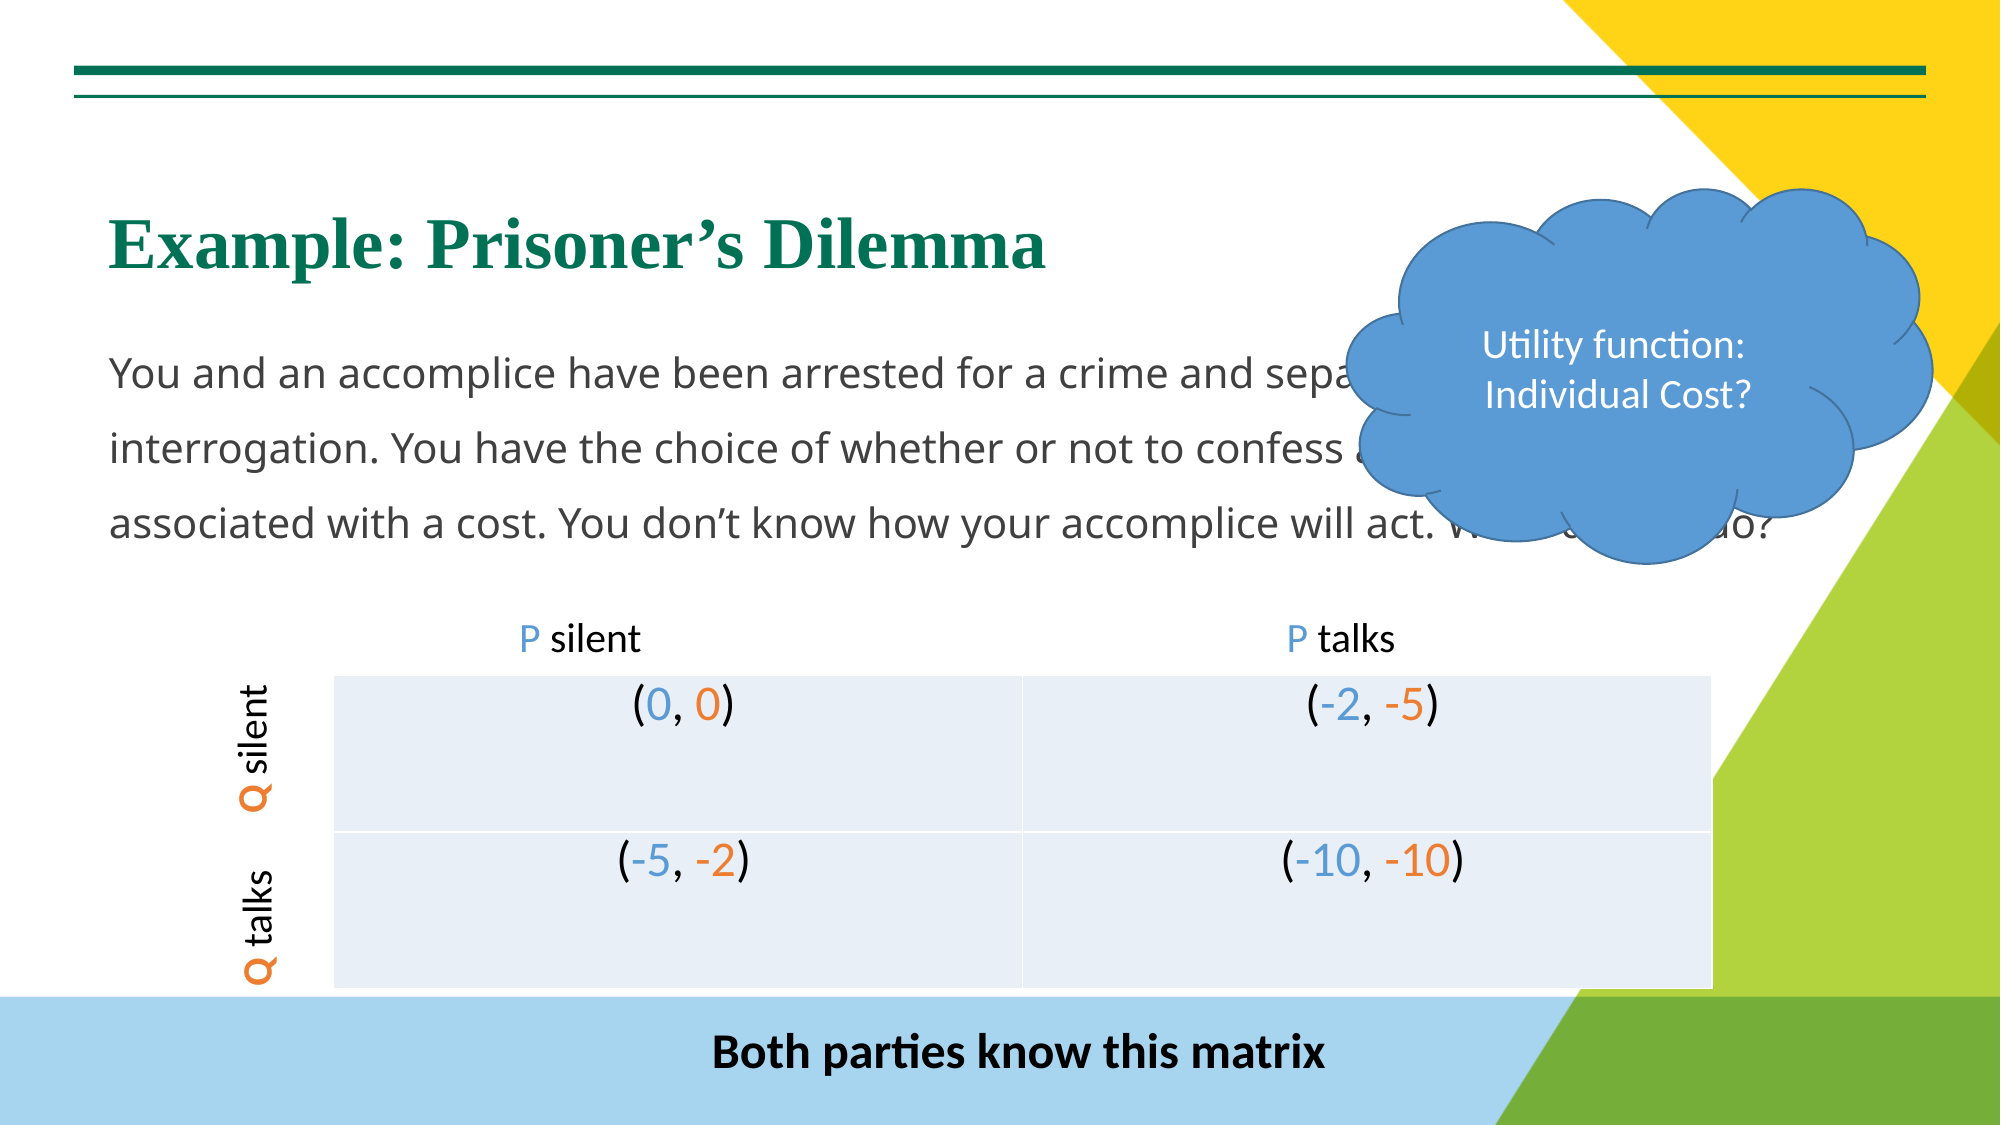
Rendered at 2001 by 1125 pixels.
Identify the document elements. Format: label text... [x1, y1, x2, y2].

table_header (0, 0) [334, 676, 1022, 831]
text_box P silent [504, 603, 890, 668]
text_box P talks [1271, 603, 1549, 668]
picture [0, 0, 2000, 1125]
list You and an accomplice have been arrested for a crime and separated for interrogation. You have the choice of whether or not to confess and each action is associated with a cost. You don’t know how your accomplice will act. What do you do? [94, 314, 1819, 1028]
text_box Q silent [217, 443, 283, 829]
text_box Q talks [222, 615, 288, 1001]
table_header (-2, -5) [1023, 676, 1711, 831]
table_cell (-5, -2) [334, 833, 1022, 988]
title Example: Prisoner’s Dilemma [94, 136, 1819, 314]
text_box Utility function: Individual Cost? [1345, 188, 1934, 565]
text_box Both parties know this matrix [697, 1011, 1408, 1087]
table_cell (-10, -10) [1023, 833, 1711, 988]
